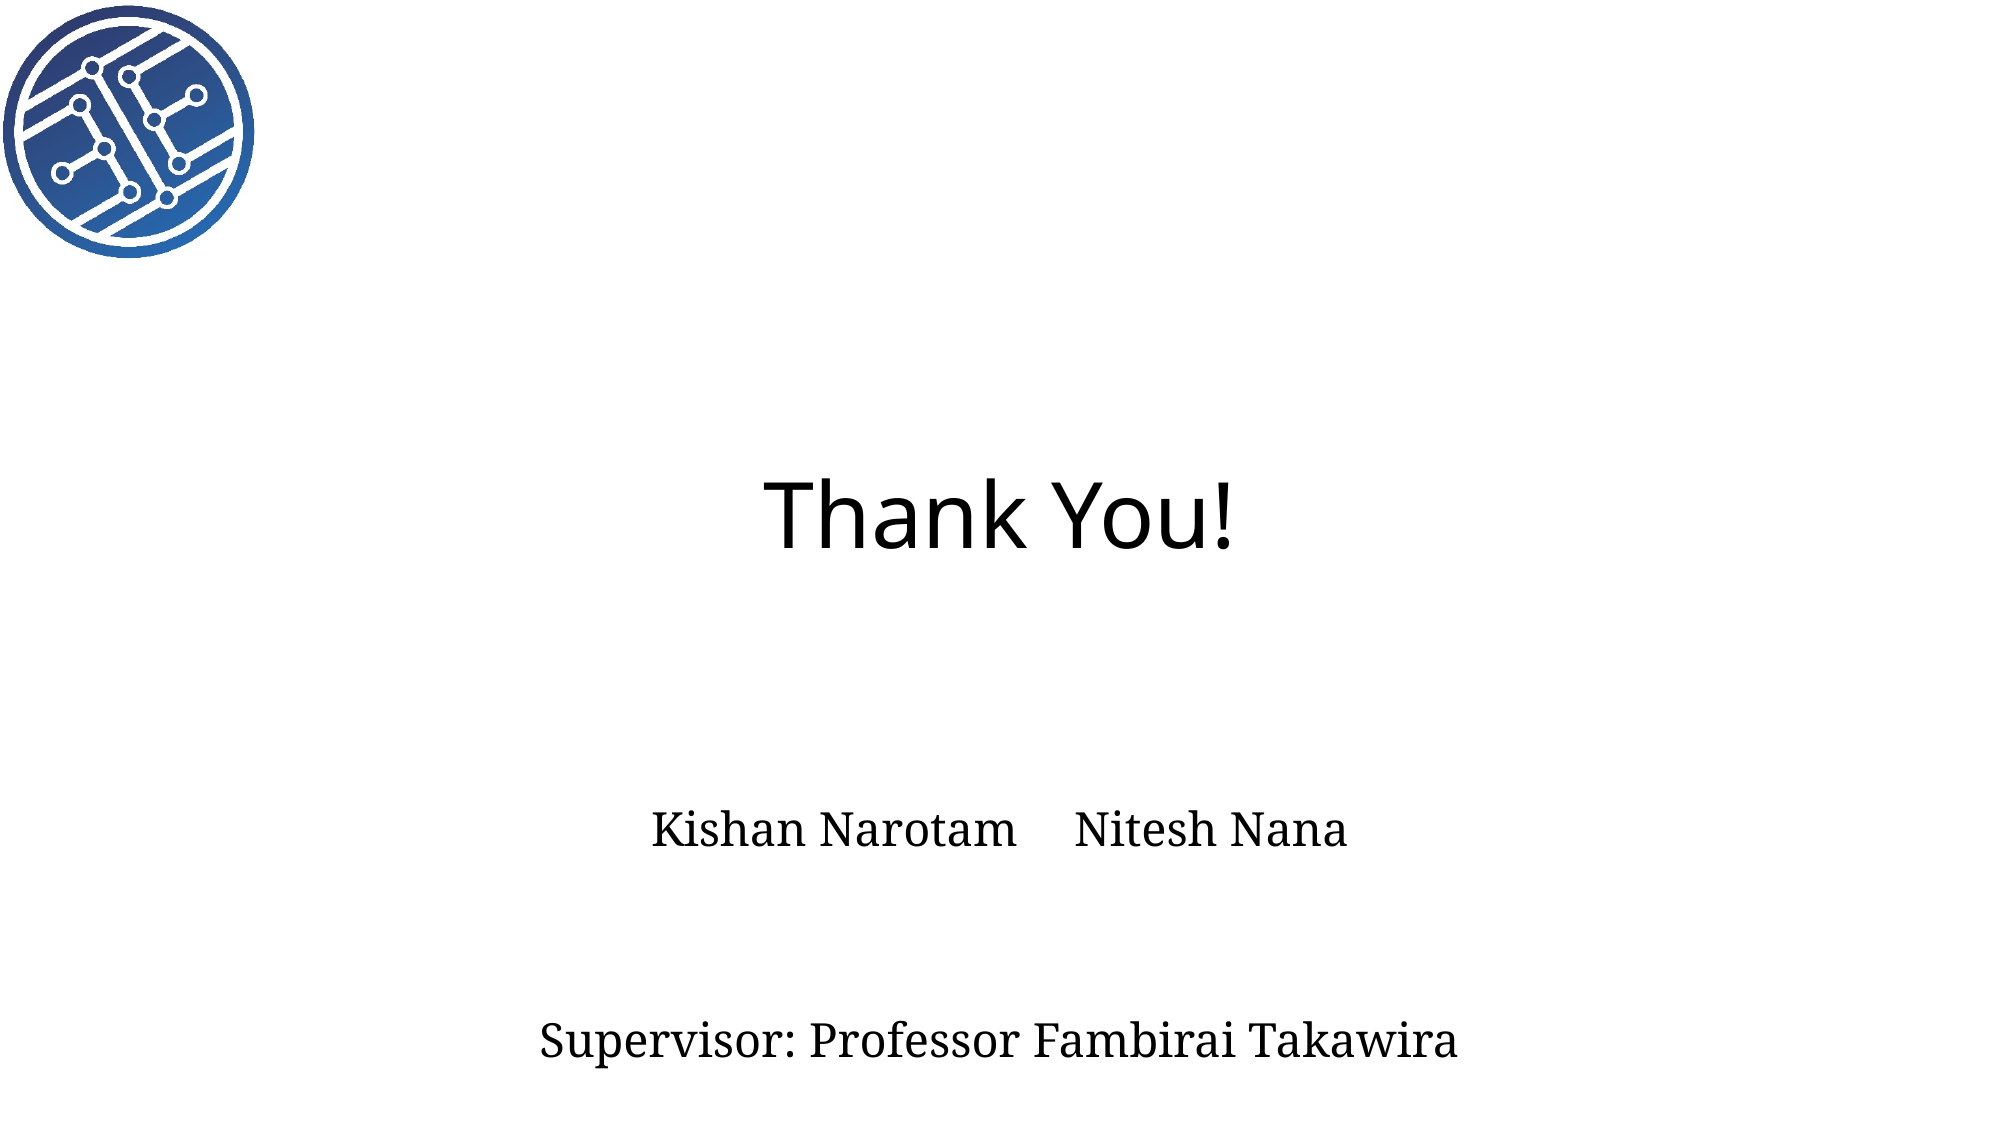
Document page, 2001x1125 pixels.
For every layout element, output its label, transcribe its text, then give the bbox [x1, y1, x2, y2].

subtitle Kishan Narotam Nitesh Nana Supervisor: Professor Fambirai Takawira [249, 798, 1750, 1112]
title Thank You! [249, 262, 1750, 576]
picture [0, 0, 257, 263]
